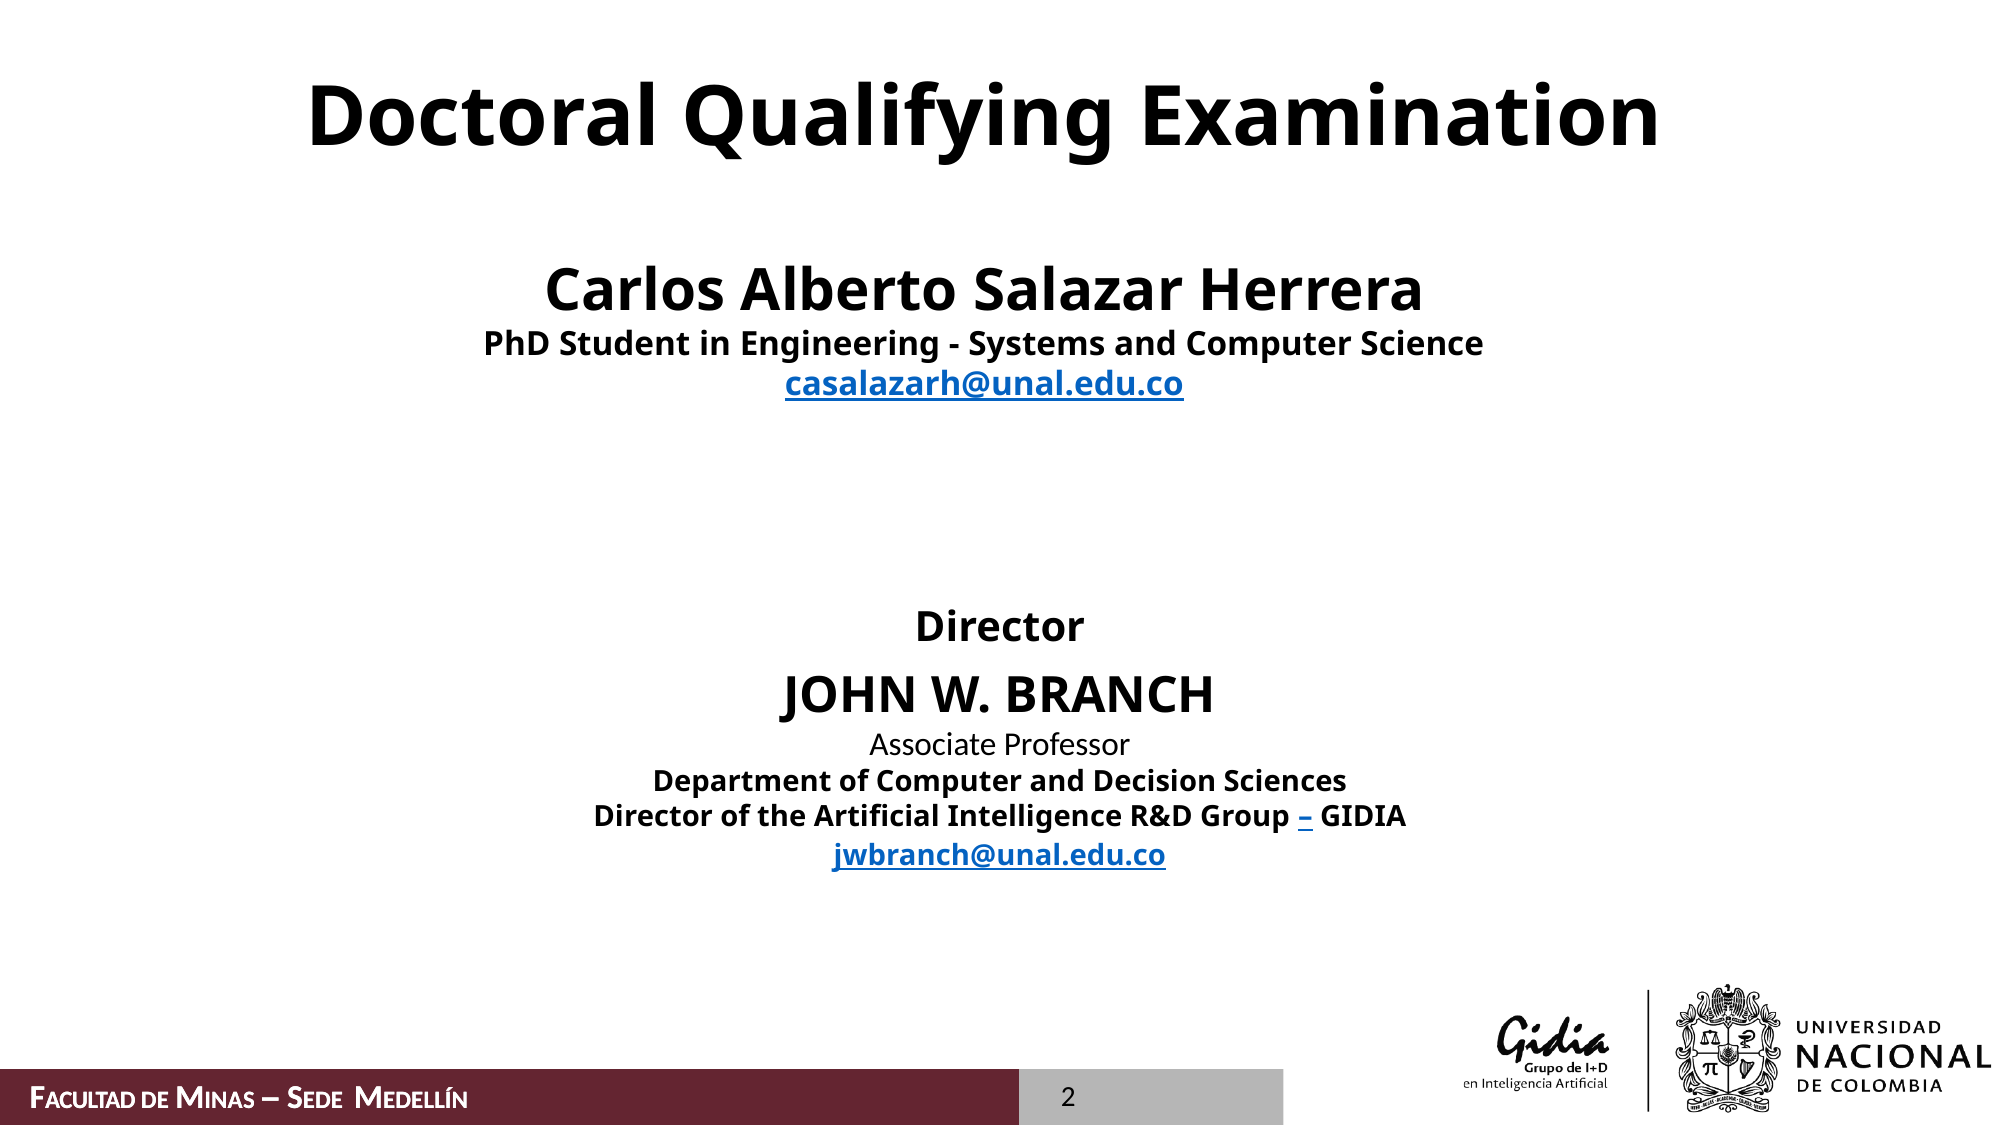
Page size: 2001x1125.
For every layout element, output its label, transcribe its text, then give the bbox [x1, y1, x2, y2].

text_box Doctoral Qualifying Examination Carlos Alberto Salazar Herrera PhD Student in Engineering - Systems and Computer Science casalazarh@unal.edu.co [199, 62, 1769, 848]
slide_number 2 [1054, 1082, 1097, 1116]
picture [1463, 983, 1992, 1113]
text_box Director JOHN W. BRANCH Associate Professor Department of Computer and Decision Sciences Director of the Artificial Intelligence R&D Group – GIDIA jwbranch@unal.edu.co [362, 592, 1638, 919]
